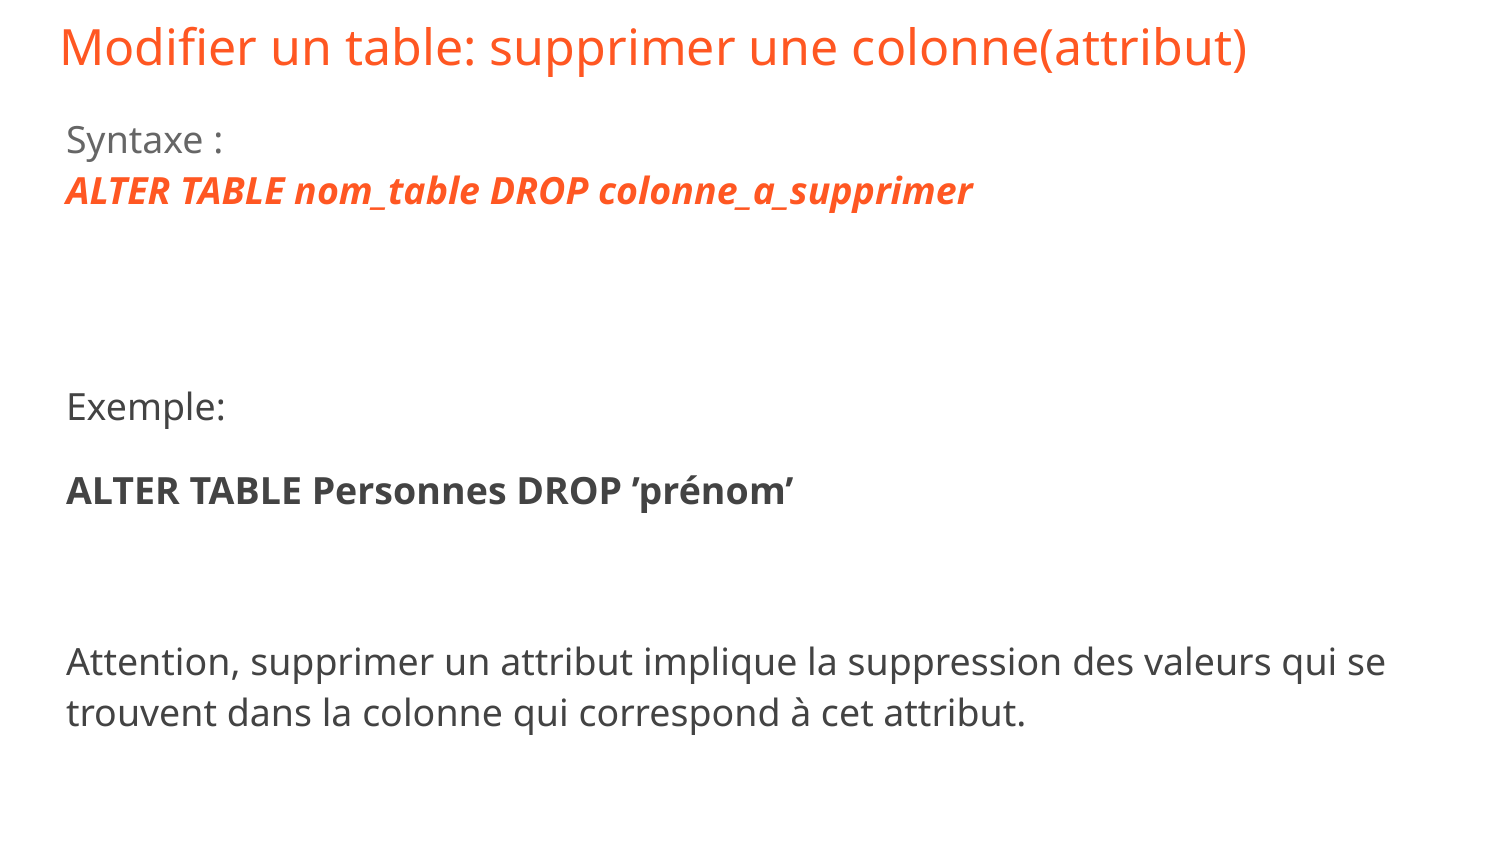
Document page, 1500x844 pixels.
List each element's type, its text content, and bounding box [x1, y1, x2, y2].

title Modifier un table: supprimer une colonne(attribut) [44, 0, 1443, 94]
list Syntaxe : ALTER TABLE nom_table DROP colonne_a_supprimer Exemple: ALTER TABLE Personnes DROP ’prénom’ Attention, supprimer un attribut implique la suppression des valeurs qui se trouvent dans la colonne qui correspond à cet attribut. [51, 93, 1449, 824]
